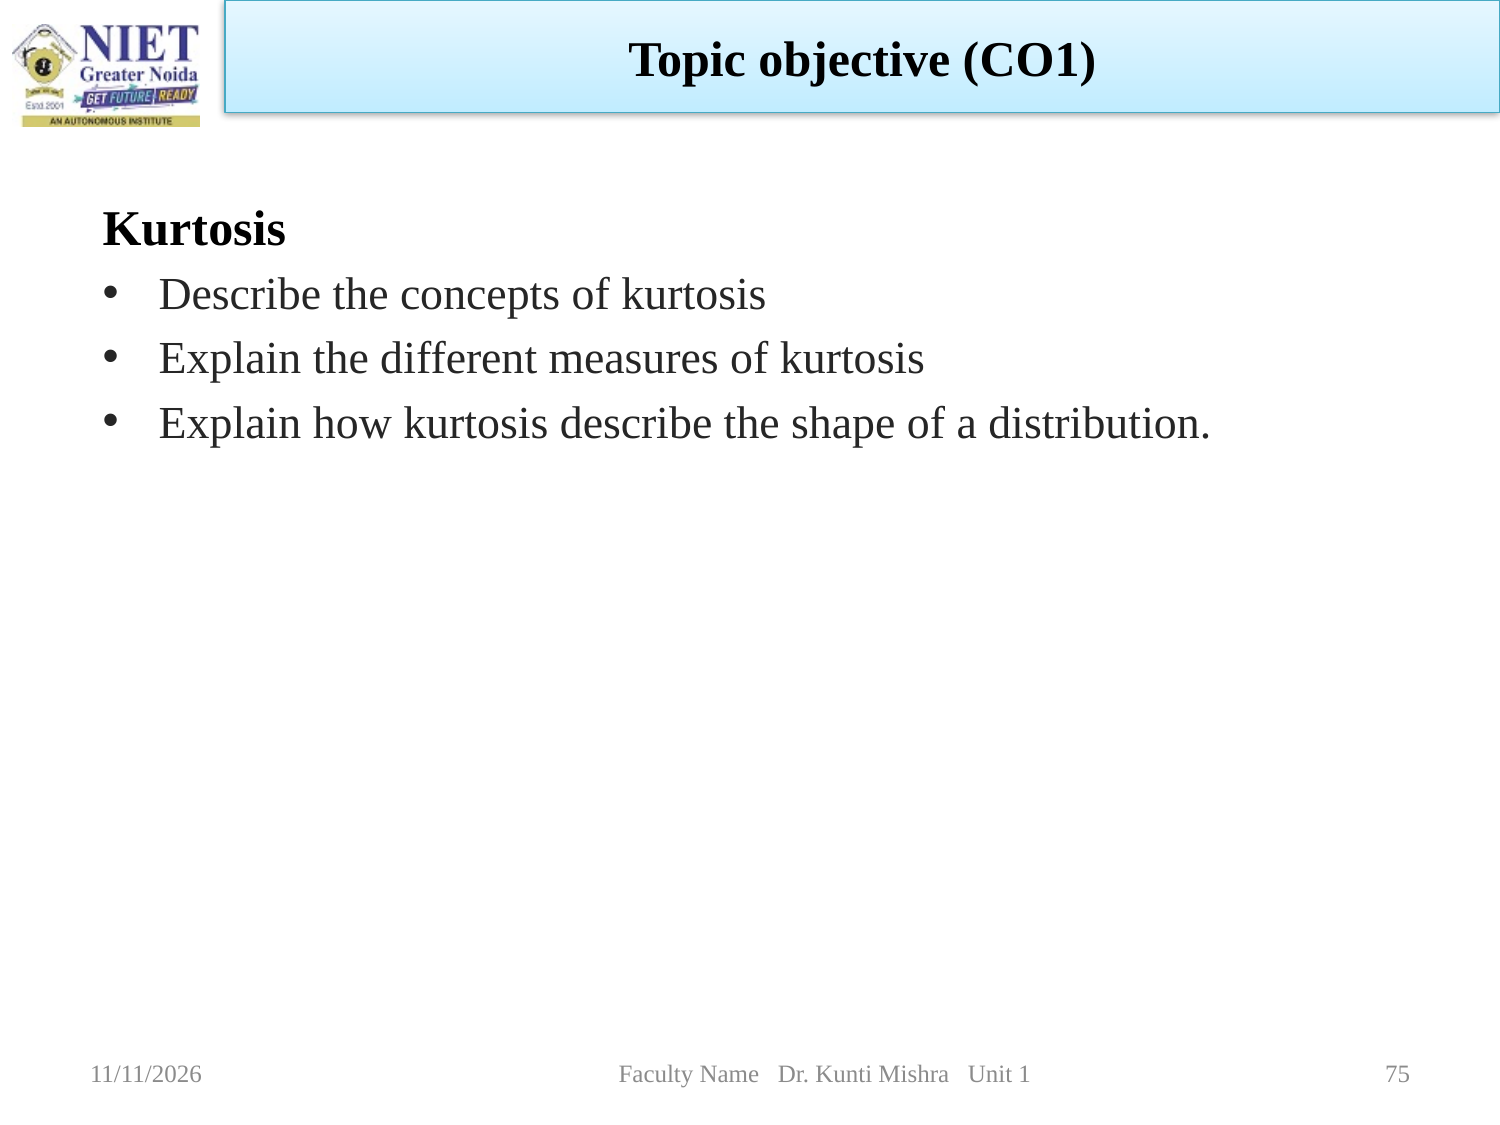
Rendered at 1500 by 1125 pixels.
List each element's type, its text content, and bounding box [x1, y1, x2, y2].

slide_number 75 [1074, 1042, 1425, 1103]
list Kurtosis Describe the concepts of kurtosis Explain the different measures of kurtosis Explain how kurtosis describe the shape of a distribution. [87, 187, 1438, 930]
footer Faculty Name Dr. Kunti Mishra Unit 1 [412, 1042, 1074, 1103]
picture [12, 24, 200, 127]
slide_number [75, 1042, 412, 1103]
text_box Topic objective (CO1) [224, 0, 1500, 113]
